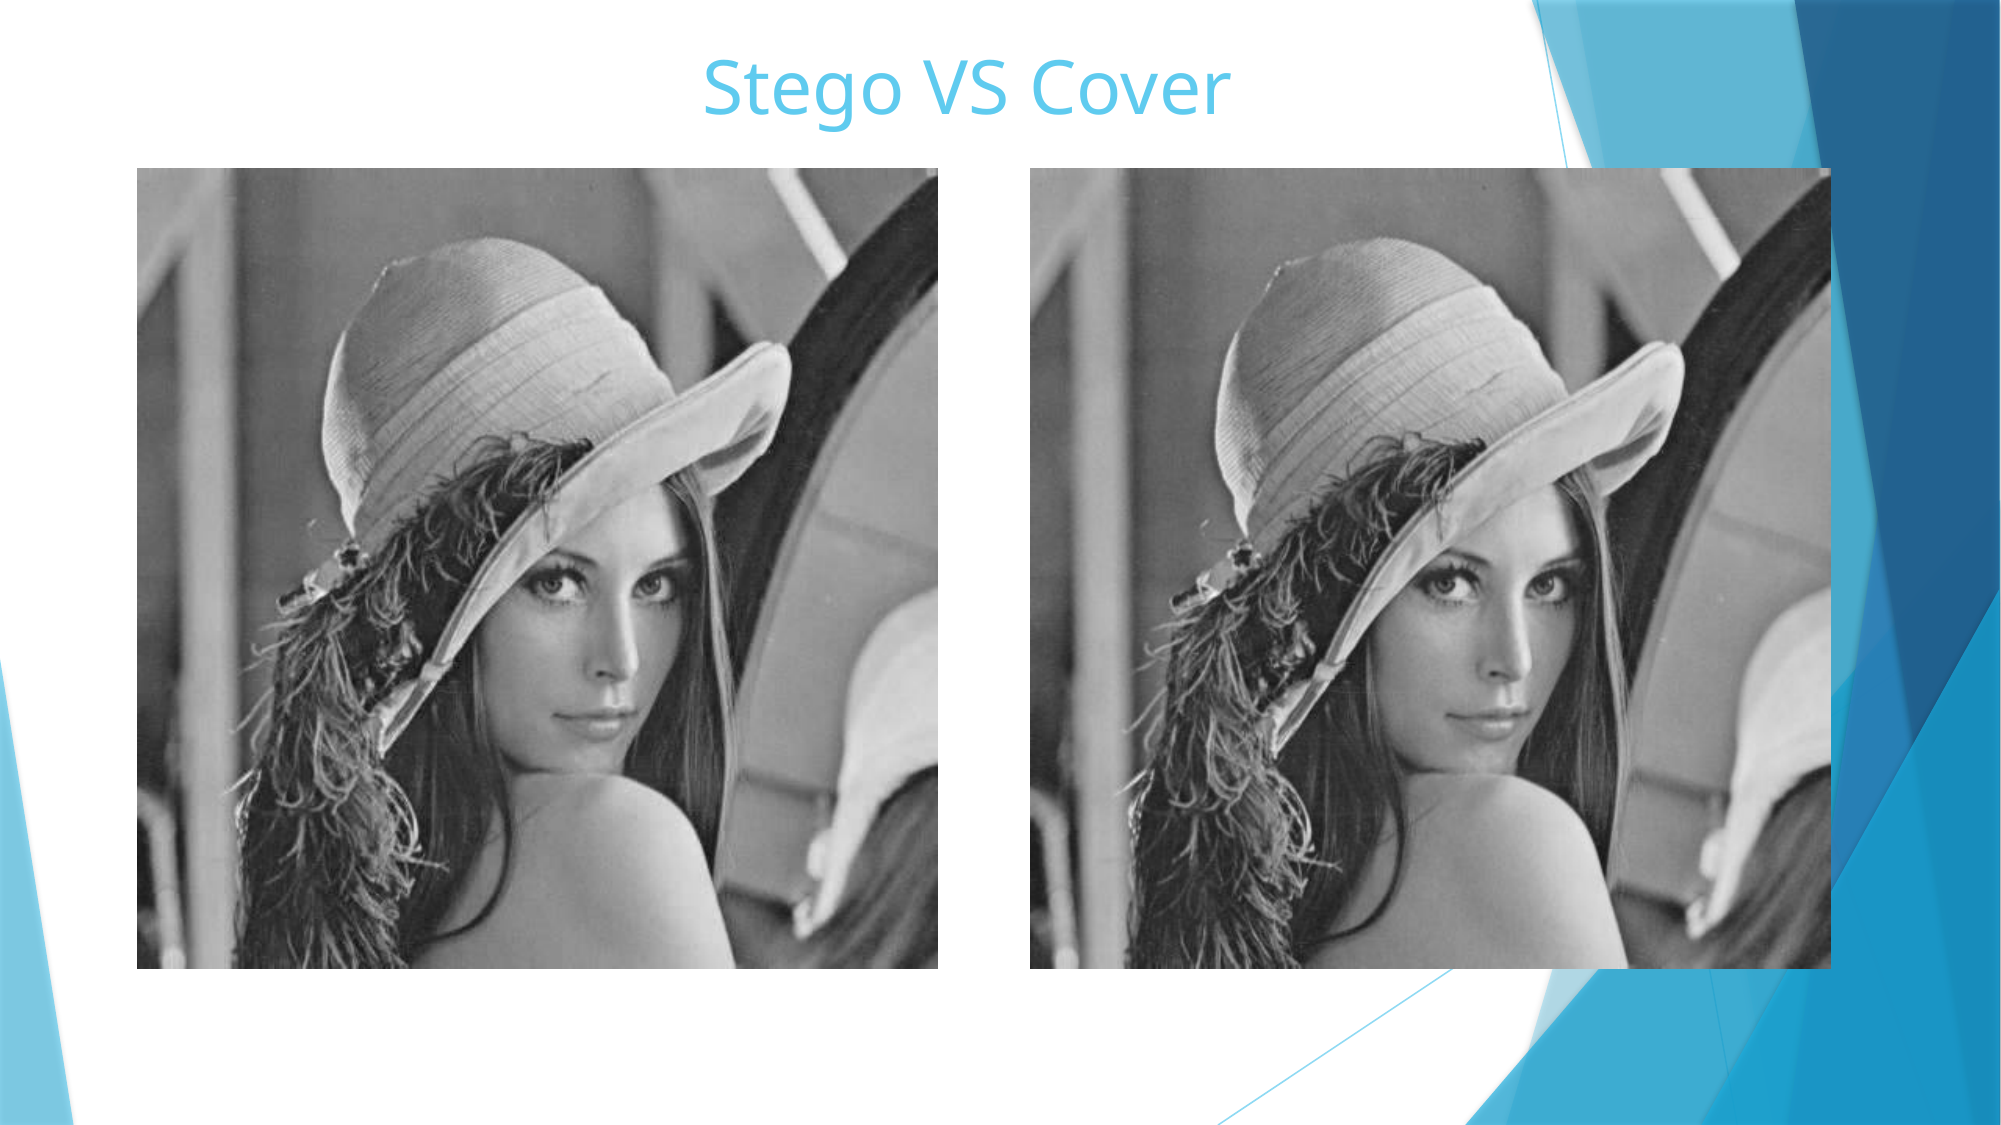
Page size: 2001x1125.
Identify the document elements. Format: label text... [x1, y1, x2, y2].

picture [136, 167, 938, 969]
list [1030, 167, 1832, 969]
title Stego VS Cover [687, 32, 2000, 141]
